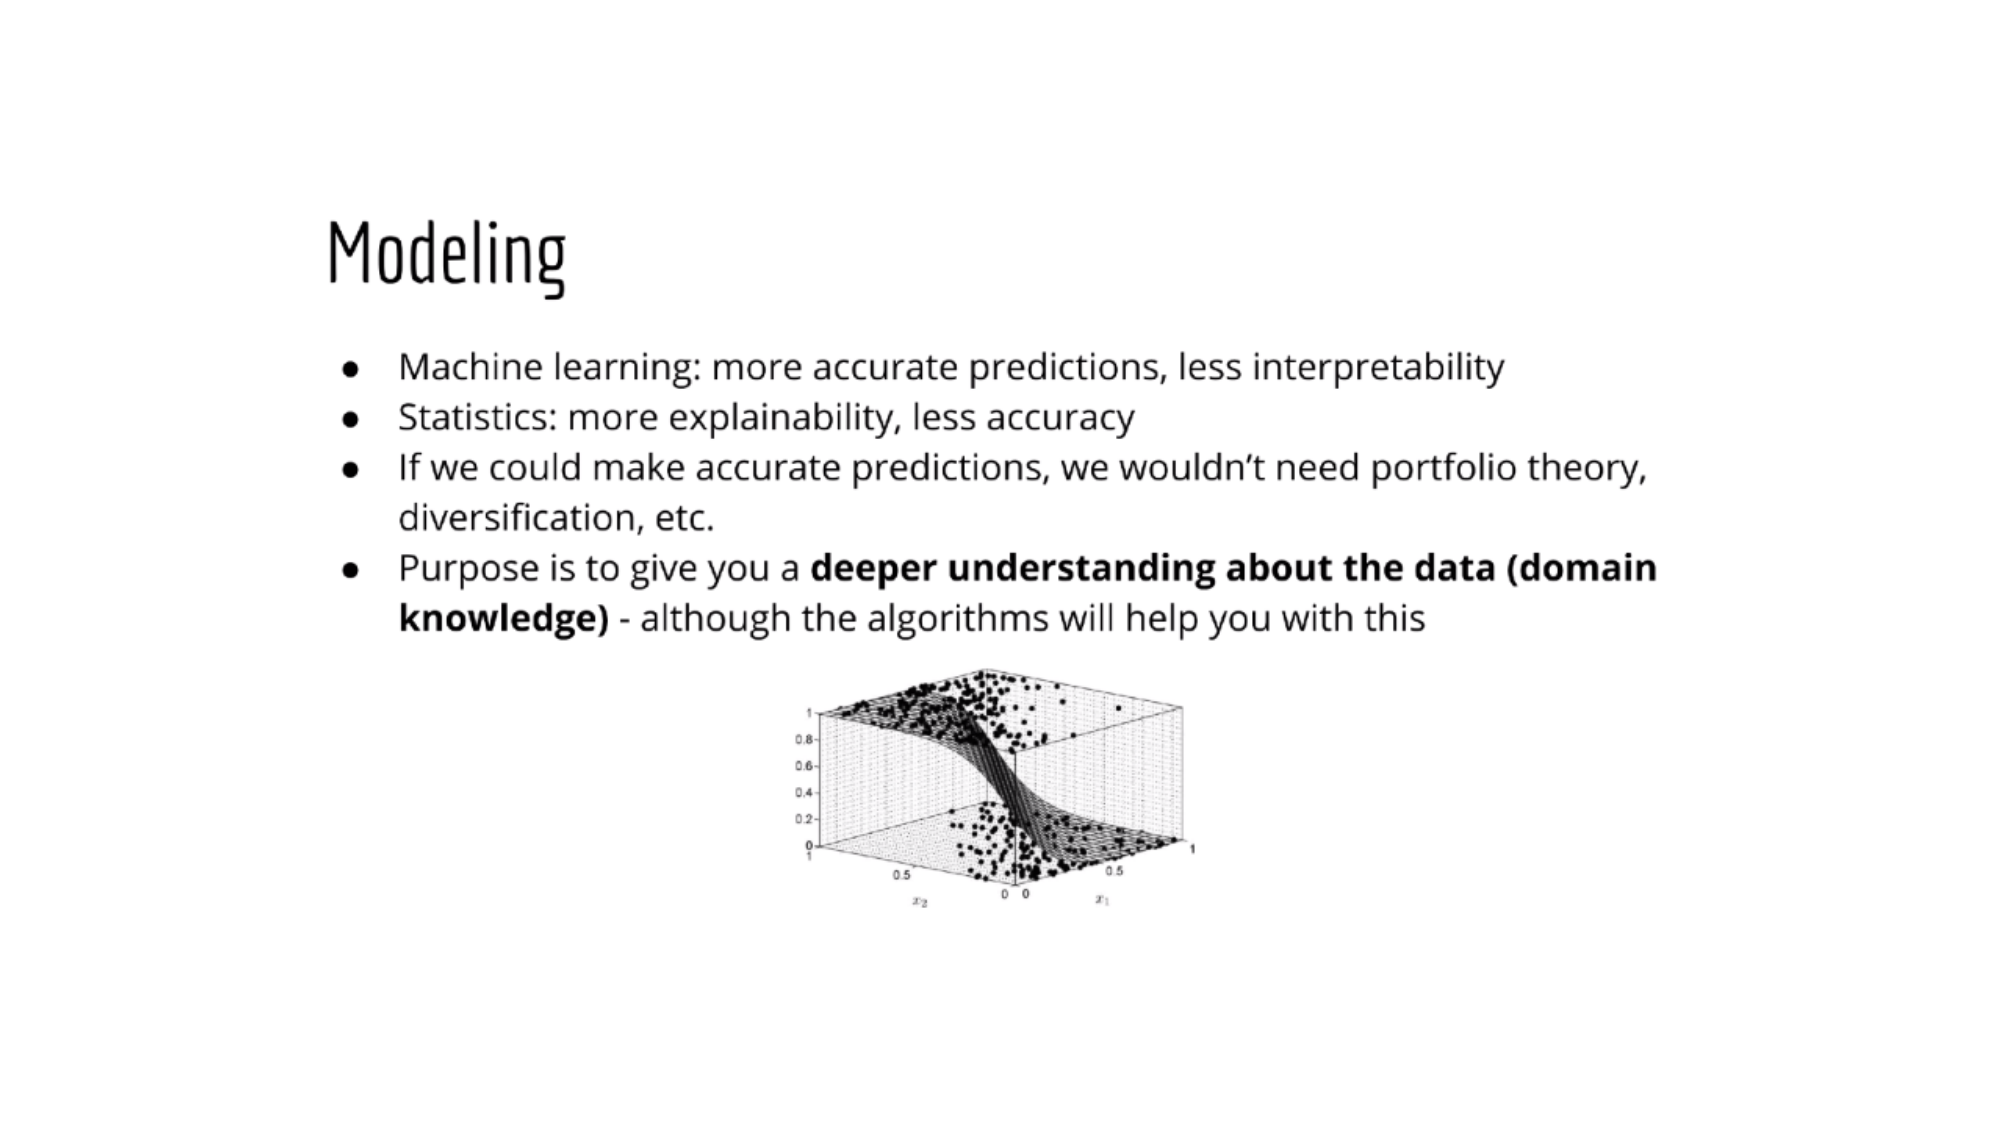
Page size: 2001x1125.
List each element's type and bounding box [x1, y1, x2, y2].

picture [317, 203, 1683, 922]
